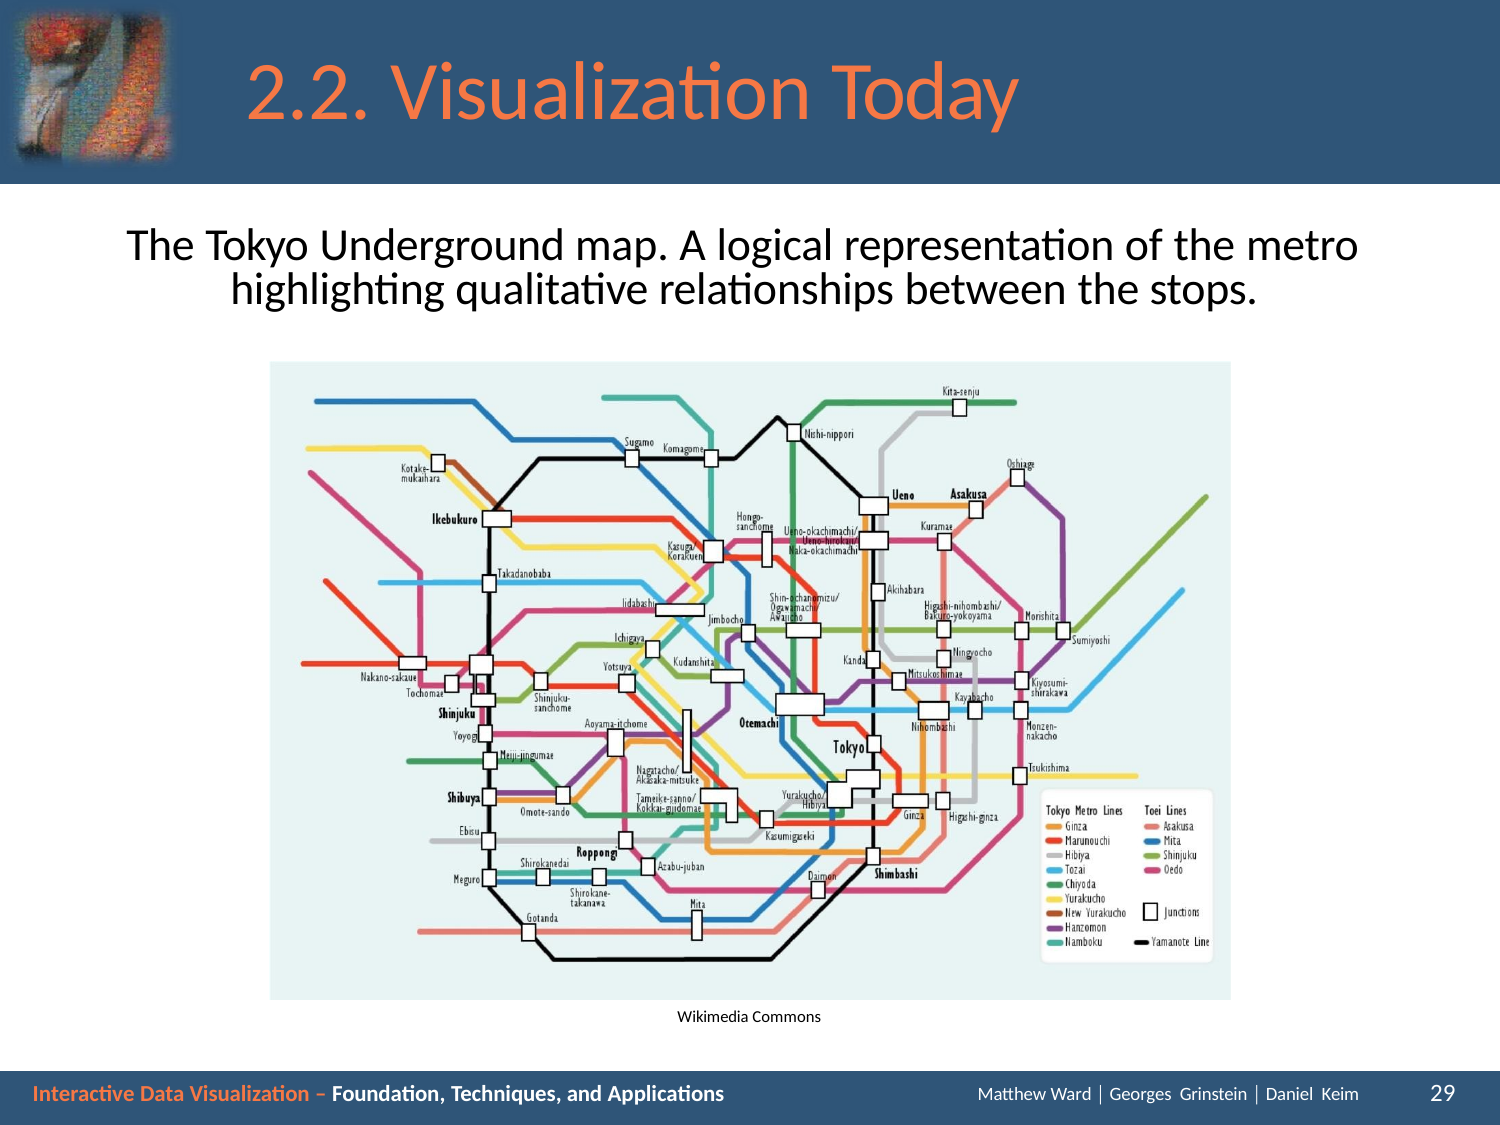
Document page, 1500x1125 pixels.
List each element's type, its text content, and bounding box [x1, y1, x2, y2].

footer Interactive Data Visualization – Foundation, Techniques, and Applications [30, 1081, 735, 1125]
slide_number 29 [1423, 1080, 1462, 1125]
text_box Wikimedia Commons [675, 1007, 825, 1026]
text_box 2.2. Visualization Today [243, 33, 1034, 136]
slide_number Matthew Ward │ Georges Grinstein │ Daniel Keim [975, 1083, 1368, 1125]
picture [0, 184, 1500, 1071]
text_box The Tokyo Underground map. A logical representation of the metro highlighting qualitative relationships between the stops. [124, 212, 1376, 314]
picture [0, 0, 185, 174]
